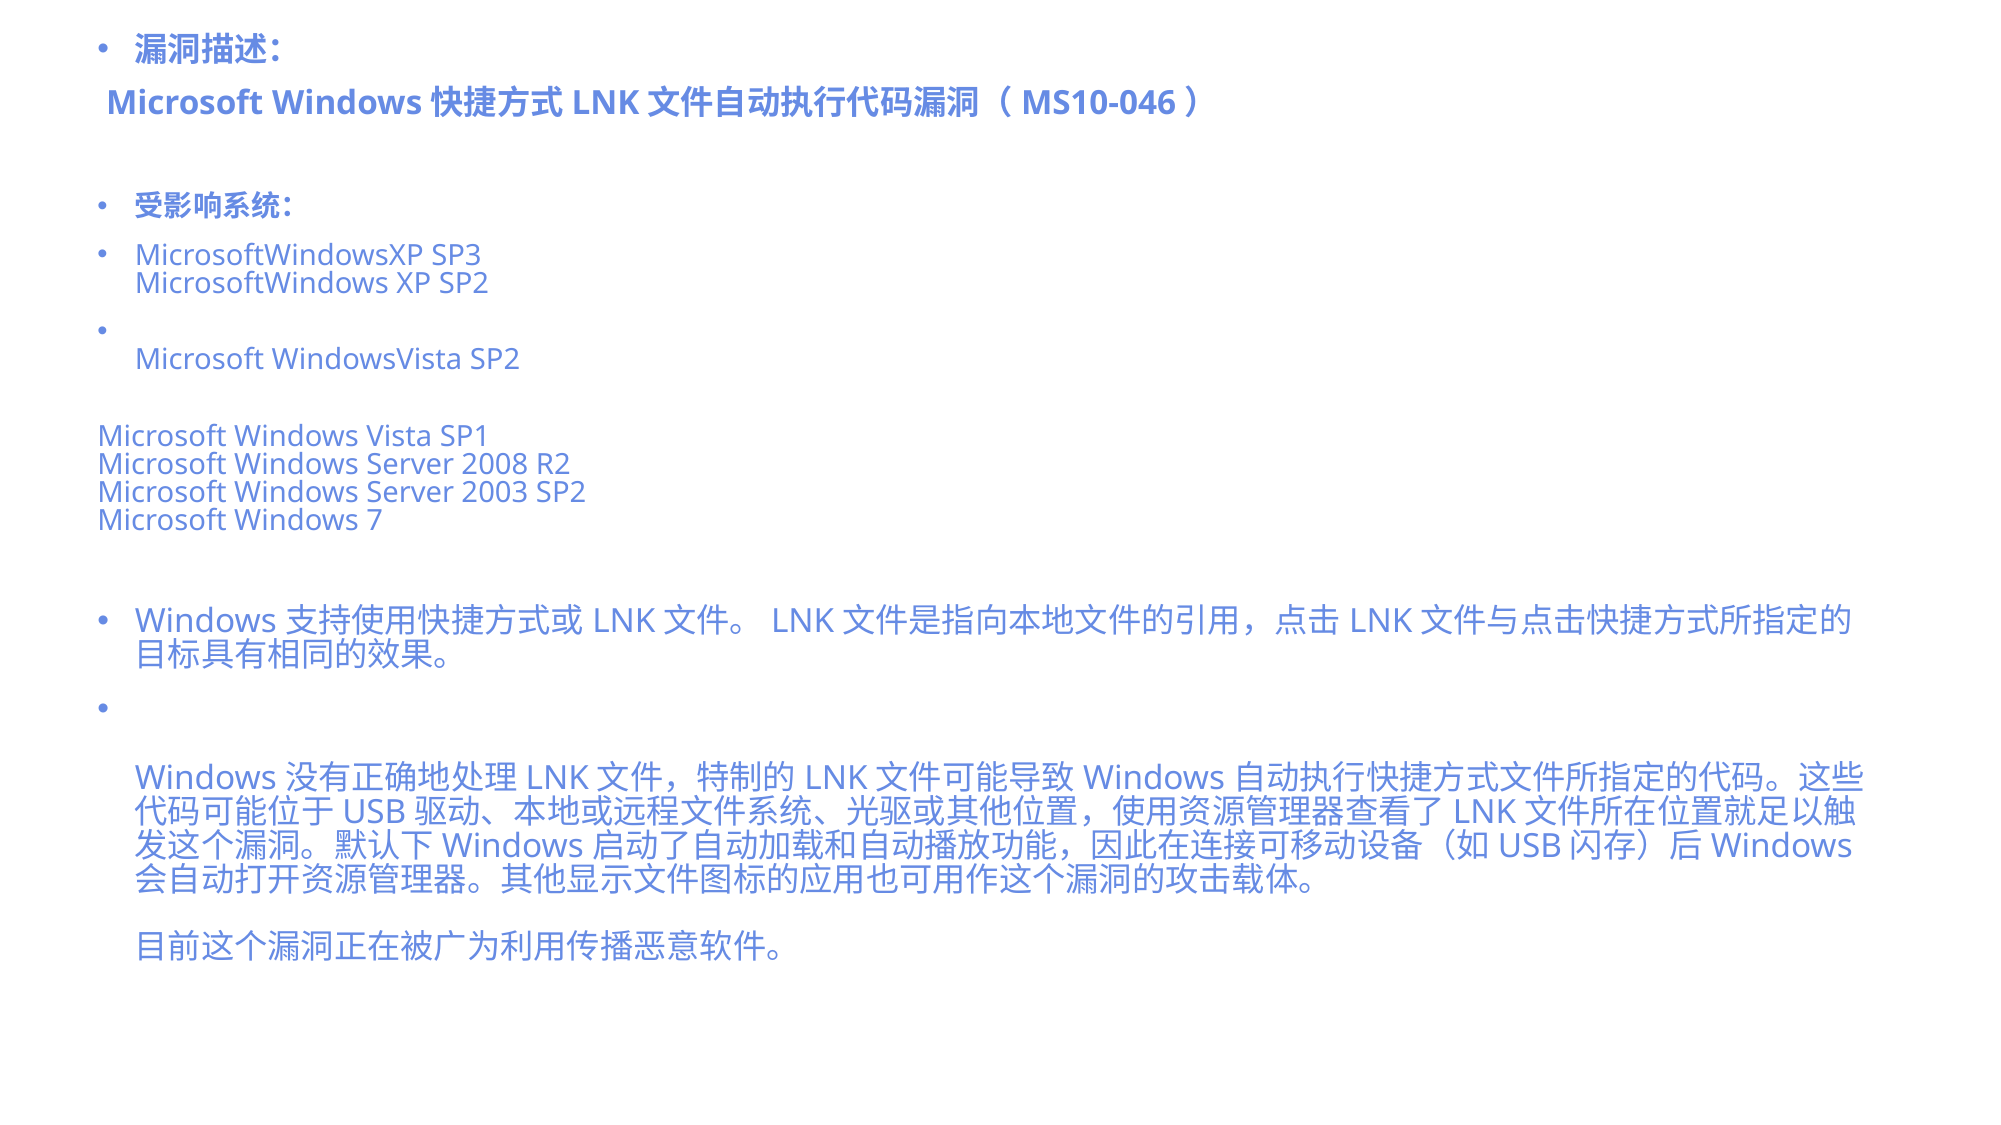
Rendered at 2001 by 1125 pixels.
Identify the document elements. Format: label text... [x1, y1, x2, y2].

list 漏洞描述： Microsoft Windows快捷方式LNK文件自动执行代码漏洞（MS10-046） 受影响系统： MicrosoftWindowsXP SP3 MicrosoftWindows XP SP2 Microsoft WindowsVista SP2 Microsoft Windows Vista SP1 Microsoft Windows Server 2008 R2 Microsoft Windows Server 2003 SP2 Microsoft Windows 7 Windows支持使用快捷方式或LNK文件。LNK文件是指向本地文件的引用，点击LNK文件与点击快捷方式所指定的目标具有相同的效果。 Windows没有正确地处理LNK文件，特制的LNK文件可能导致Windows自动执行快捷方式文件所指定的代码。这些代码可能位于USB驱动、本地或远程文件系统、光驱或其他位置，使用资源管理器查看了LNK文件所在位置就足以触发这个漏洞。默认下Windows启动了自动加载和自动播放功能，因此在连接可移动设备（如USB闪存）后Windows会自动打开资源管理器。其他显示文件图标的应用也可用作这个漏洞的攻击载体。 目前这个漏洞正在被广为利用传播恶意软件。 [82, 28, 1883, 1017]
